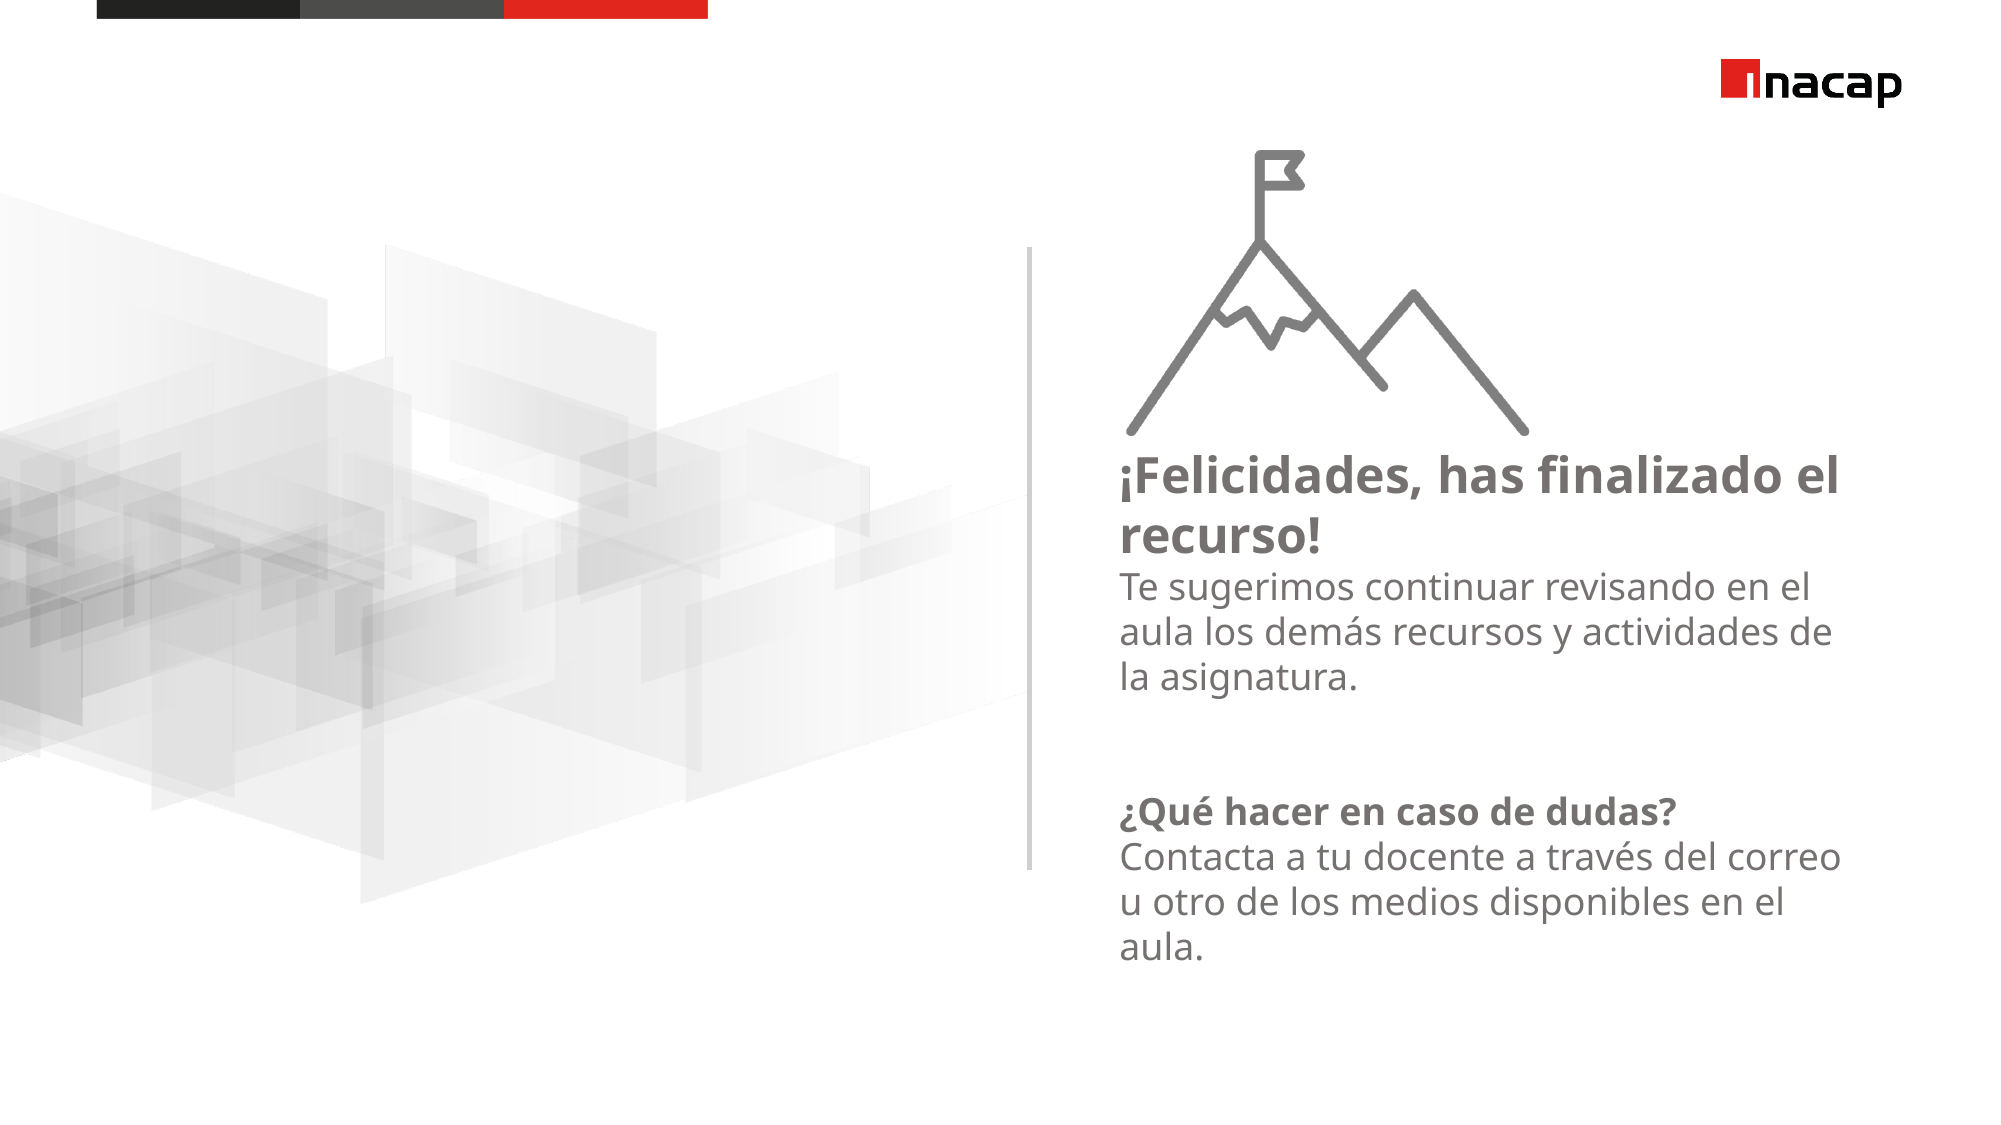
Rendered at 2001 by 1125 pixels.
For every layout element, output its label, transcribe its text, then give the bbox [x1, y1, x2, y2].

picture [1125, 150, 1530, 436]
picture [1721, 59, 1902, 108]
picture [0, 150, 1105, 904]
text_box ¡Felicidades, has finalizado el recurso! Te sugerimos continuar revisando en el aula los demás recursos y actividades de la asignatura. ¿Qué hacer en caso de dudas? Contacta a tu docente a través del correo u otro de los medios disponibles en el aula. [1104, 435, 1868, 976]
